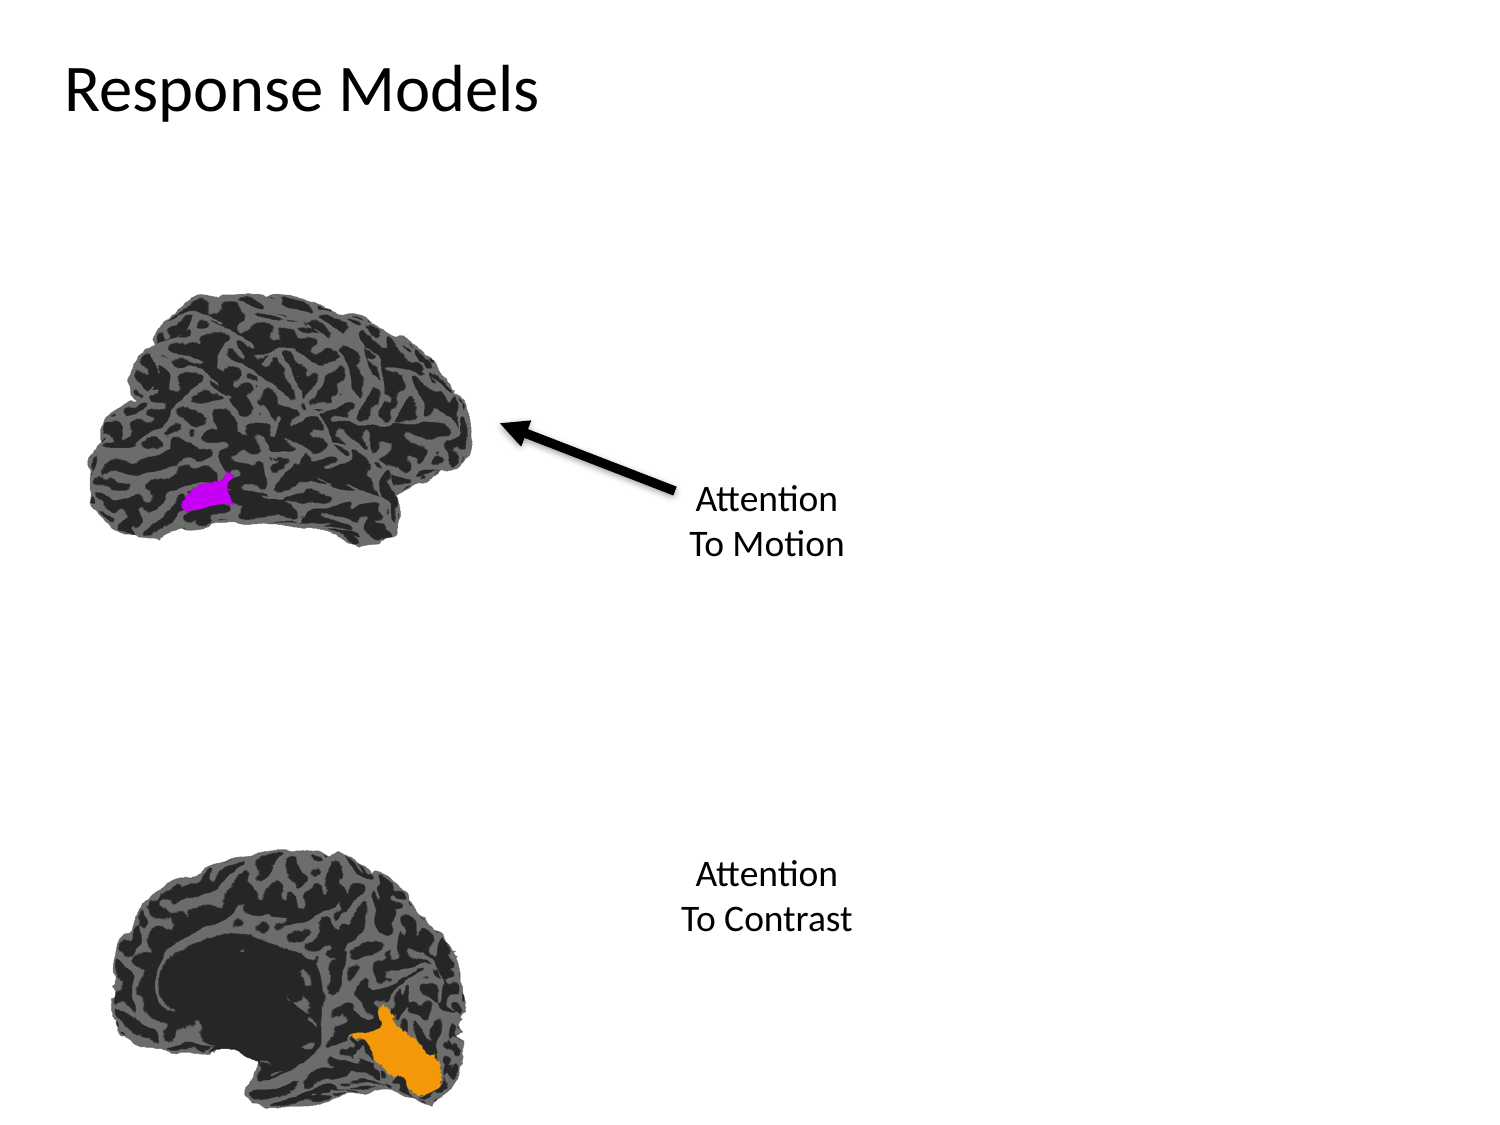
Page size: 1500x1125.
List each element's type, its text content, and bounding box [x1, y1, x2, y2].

text_box Attention To Motion [804, 466, 860, 571]
picture [0, 153, 801, 707]
picture [0, 710, 813, 1125]
text_box Response Models [50, 37, 1288, 133]
text_box Attention To Contrast [816, 841, 868, 946]
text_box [499, 423, 676, 492]
